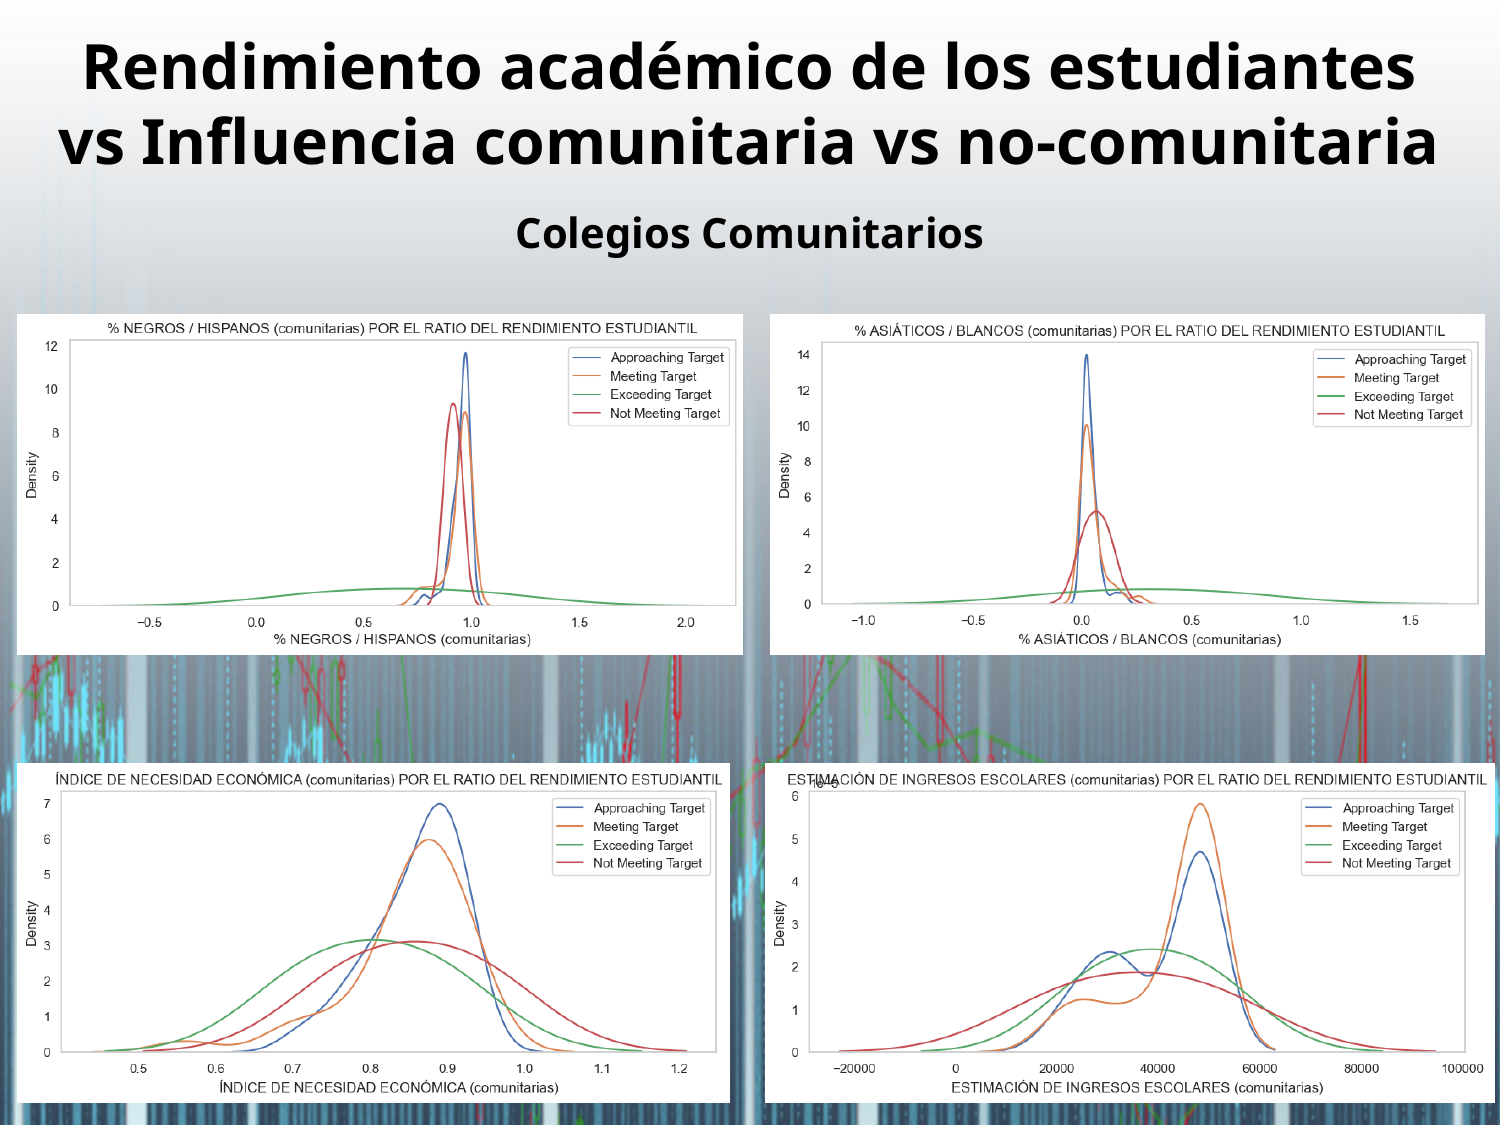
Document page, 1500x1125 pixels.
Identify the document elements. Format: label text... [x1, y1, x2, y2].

text_box Rendimiento académico de los estudiantes vs Influencia comunitaria vs no-comunitaria [29, 30, 1471, 174]
text_box Colegios Comunitarios [53, 184, 1447, 279]
picture [0, 0, 1500, 1125]
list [17, 763, 730, 1103]
